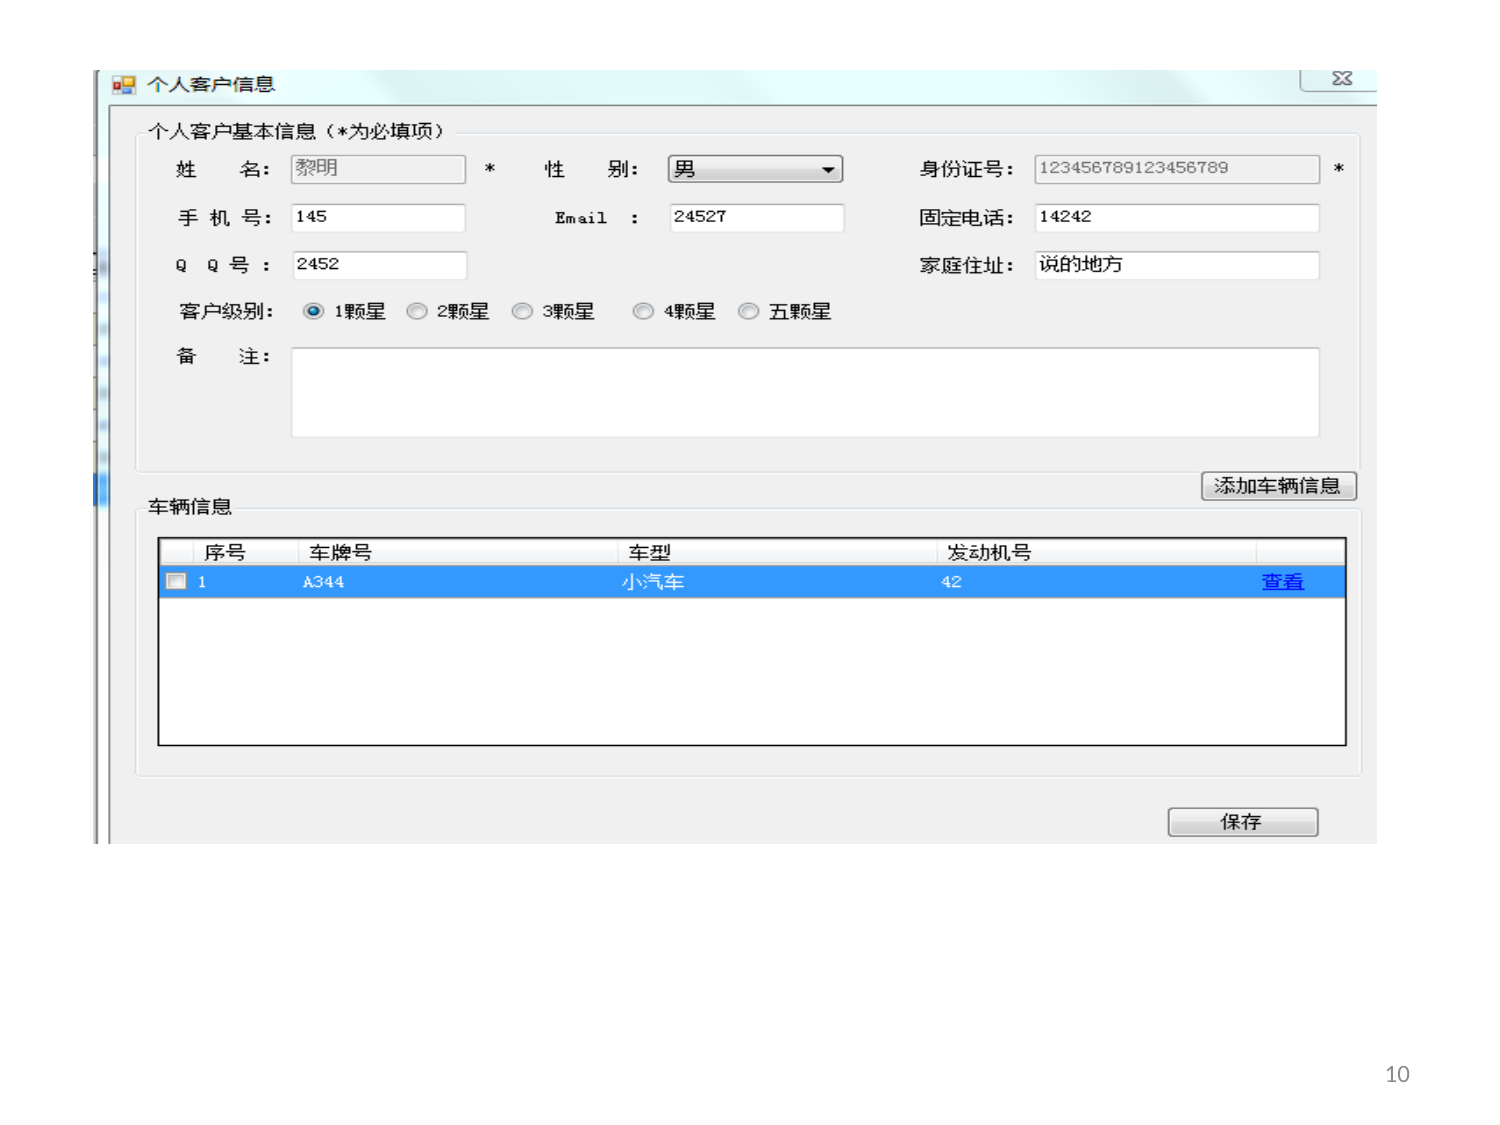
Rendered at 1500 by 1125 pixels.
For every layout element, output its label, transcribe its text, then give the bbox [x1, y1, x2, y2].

slide_number 10 [1074, 1042, 1425, 1103]
picture [93, 70, 1377, 844]
